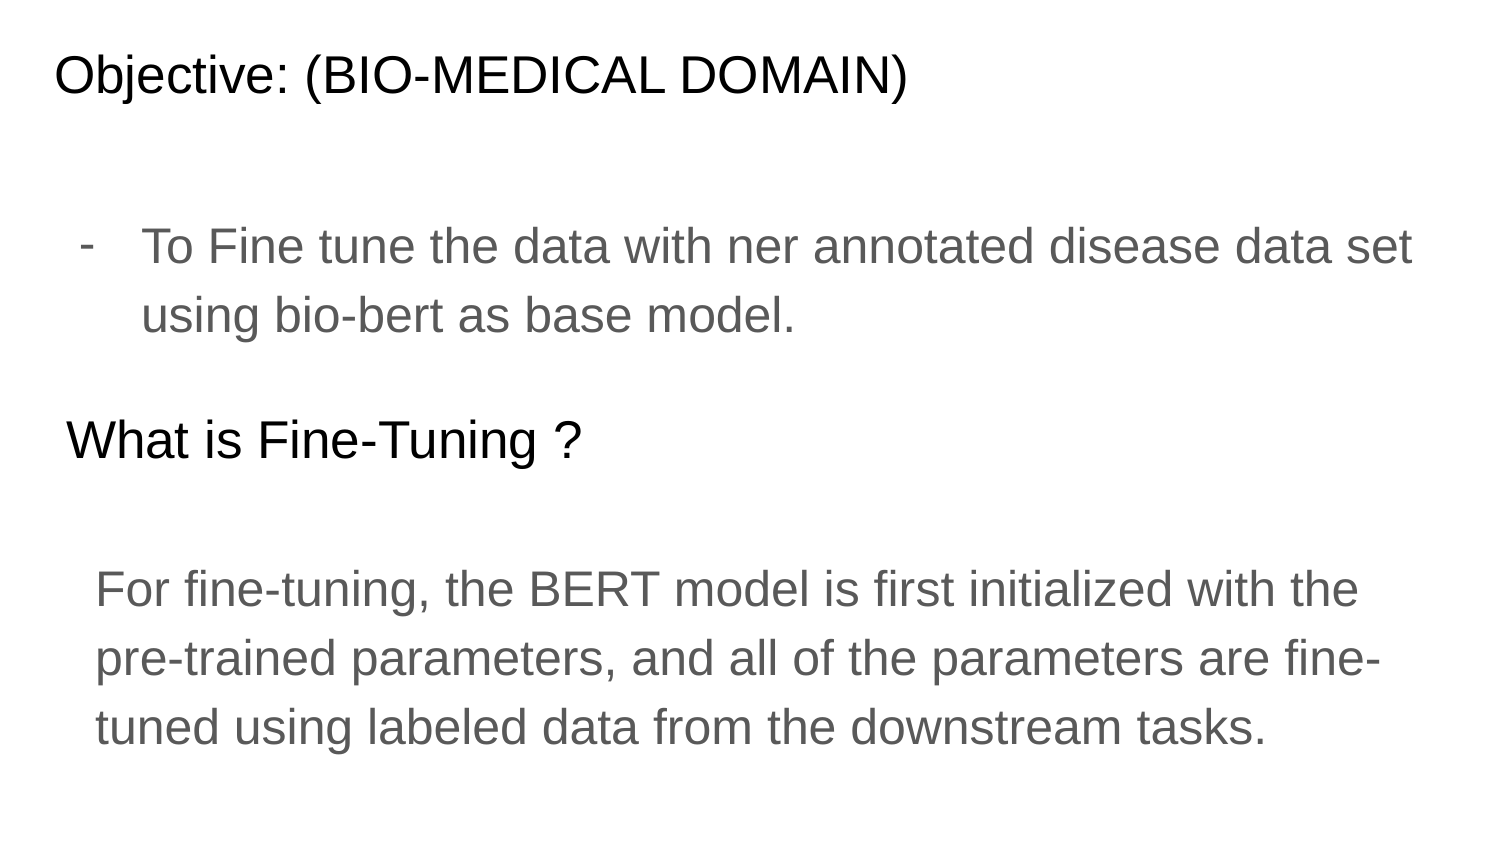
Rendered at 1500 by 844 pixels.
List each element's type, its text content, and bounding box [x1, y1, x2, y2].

list For fine-tuning, the BERT model is first initialized with the pre-trained parameters, and all of the parameters are fine-tuned using labeled data from the downstream tasks. [80, 532, 1437, 759]
title Objective: (BIO-MEDICAL DOMAIN) [39, 25, 1437, 120]
title What is Fine-Tuning ? [51, 390, 1449, 485]
list To Fine tune the data with ner annotated disease data set using bio-bert as base model. [51, 189, 1449, 343]
